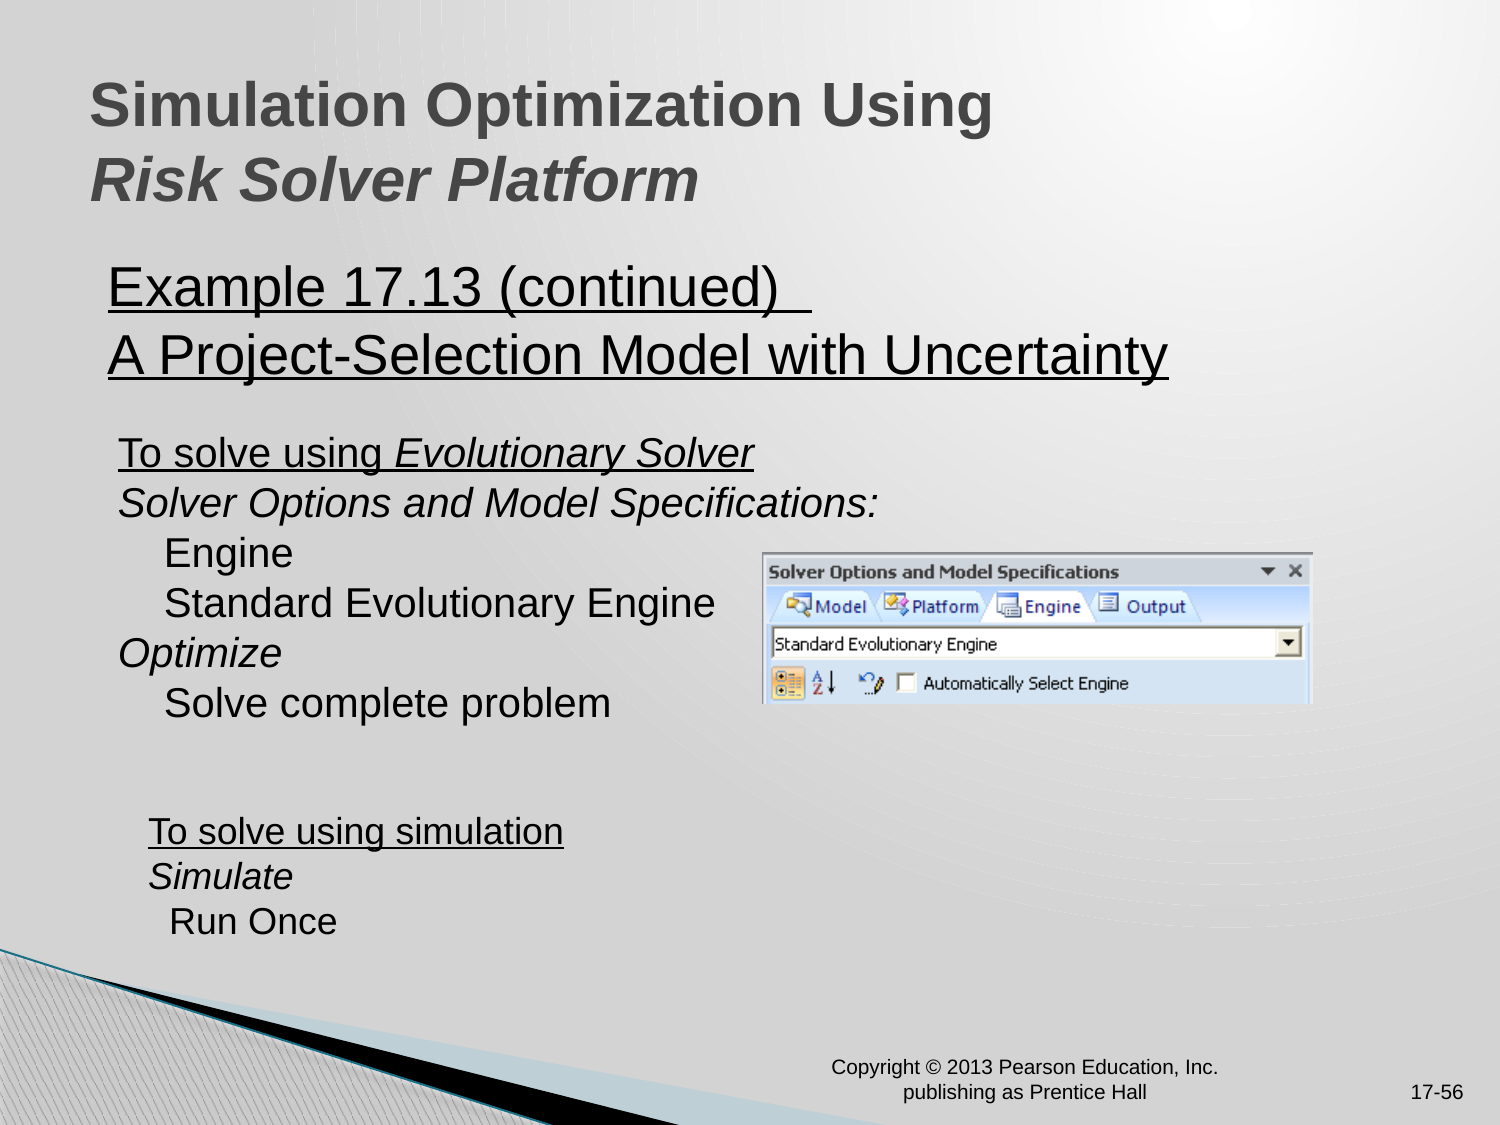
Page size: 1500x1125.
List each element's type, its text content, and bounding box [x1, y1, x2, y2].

text_box To solve using Evolutionary Solver Solver Options and Model Specifications: Engine Standard Evolutionary Engine Optimize Solve complete problem [103, 417, 894, 733]
text_box To solve using simulation Simulate Run Once [133, 799, 579, 950]
title Simulation Optimization Using Risk Solver Platform [75, 45, 1425, 233]
list Example 17.13 (continued) A Project-Selection Model with Uncertainty [74, 242, 1426, 986]
slide_number 17-56 [1362, 1051, 1479, 1112]
footer Copyright © 2013 Pearson Education, Inc. publishing as Prentice Hall [812, 1051, 1238, 1112]
picture [762, 552, 1313, 705]
